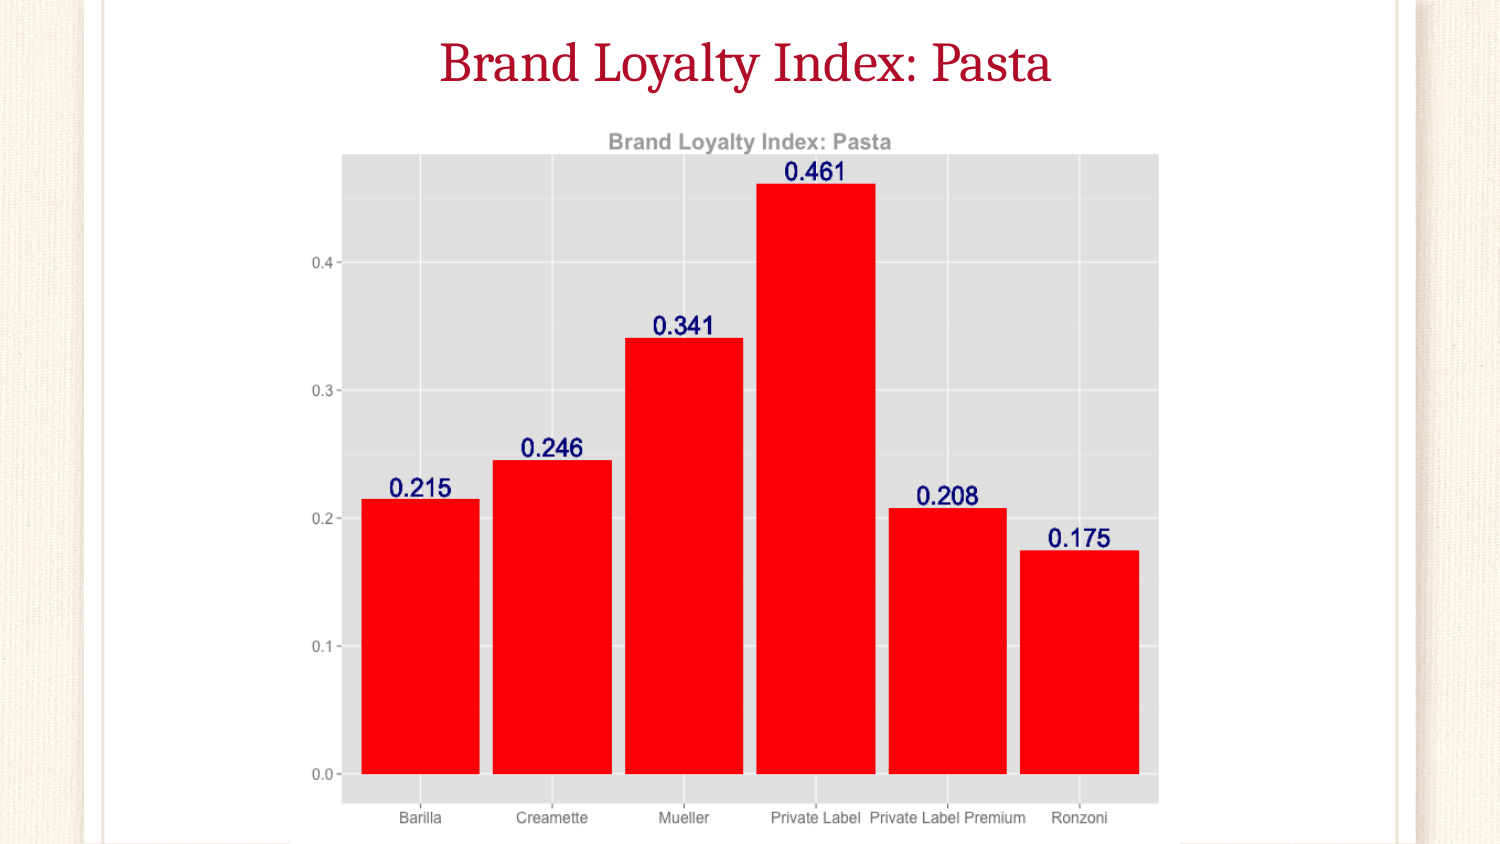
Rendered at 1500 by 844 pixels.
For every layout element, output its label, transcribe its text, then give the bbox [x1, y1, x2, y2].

title Brand Loyalty Index: Pasta [103, 20, 1390, 115]
picture [0, 0, 84, 844]
picture [1416, 0, 1500, 844]
picture [291, 105, 1180, 844]
